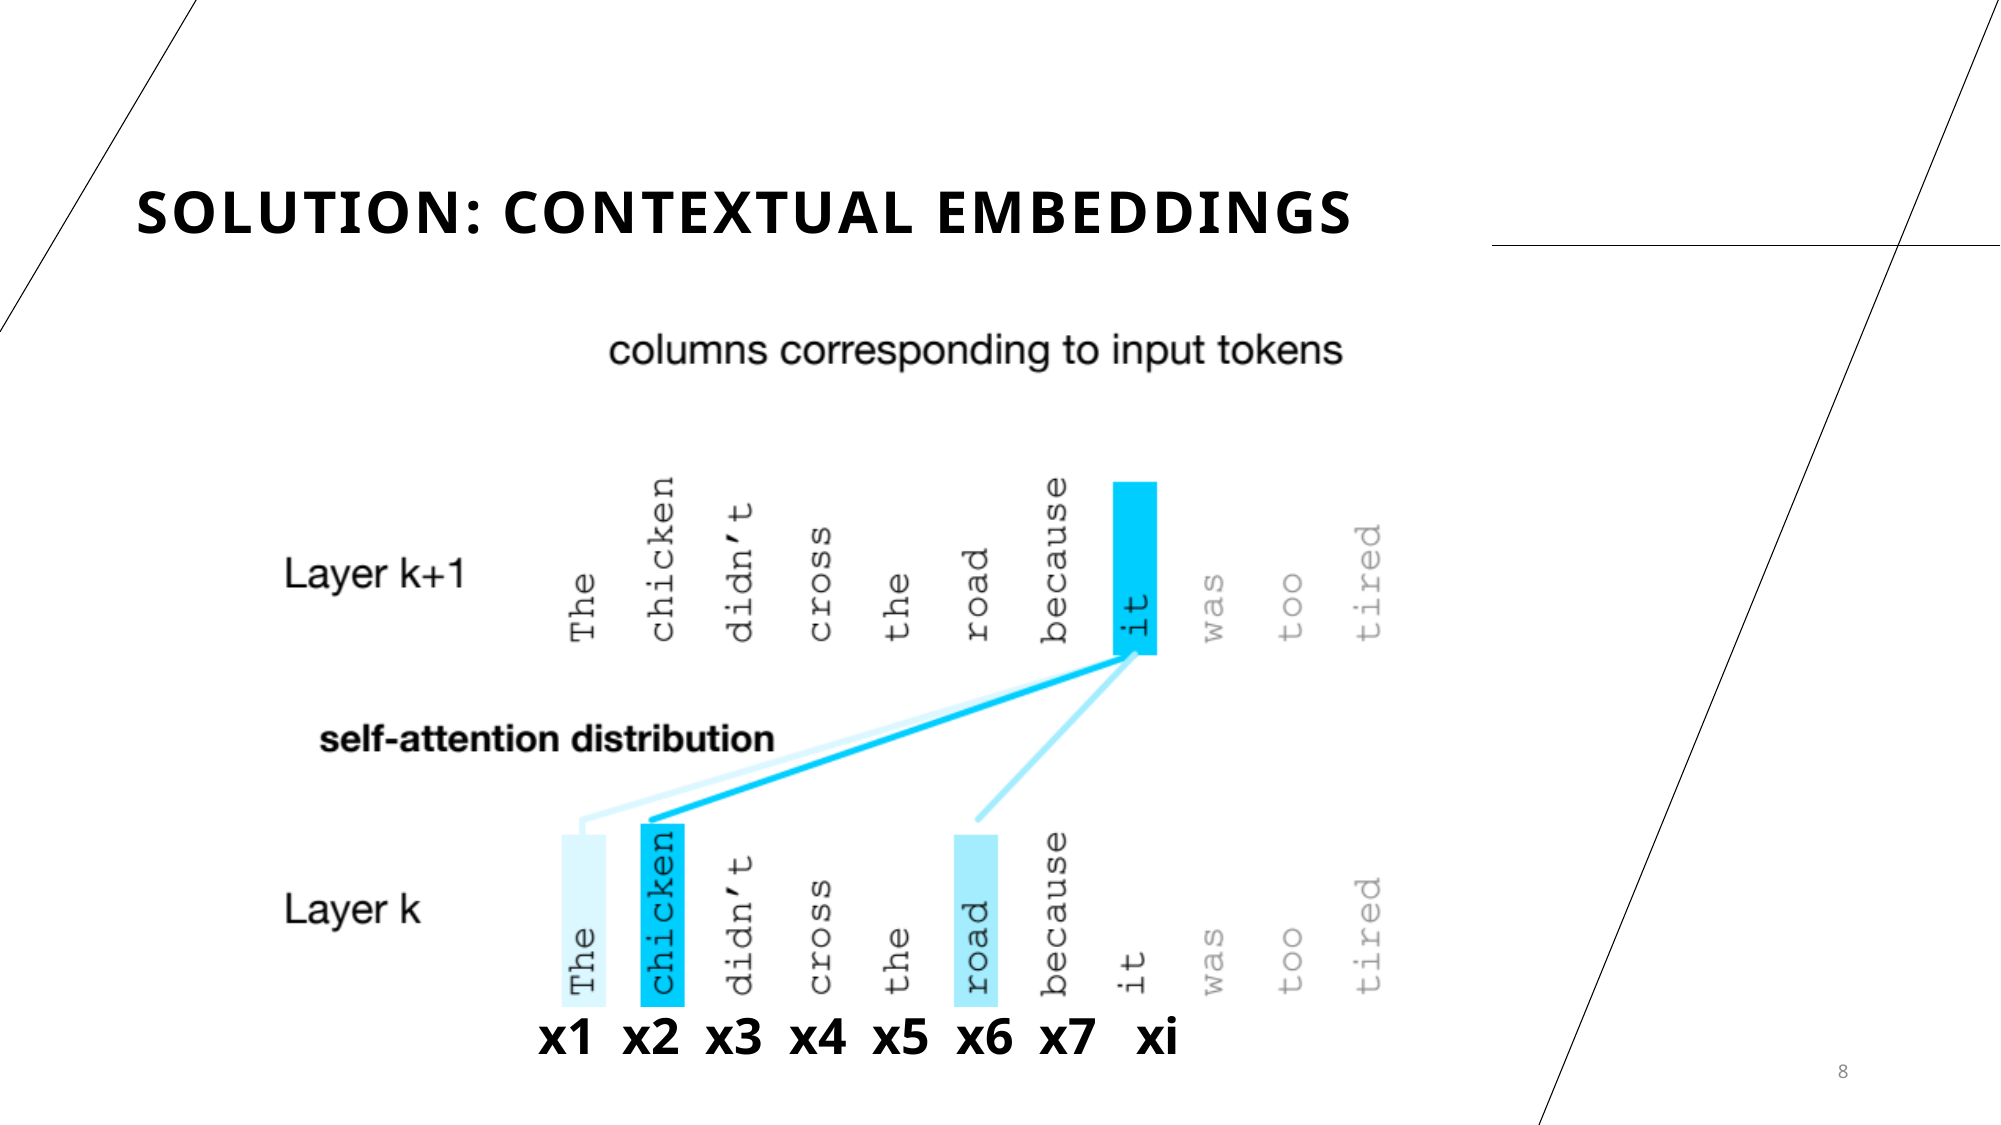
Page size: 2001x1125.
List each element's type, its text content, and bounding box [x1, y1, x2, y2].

slide_number 8 [1701, 1042, 1864, 1103]
text_box x1 x2 x3 x4 x5 x6 x7 xi [524, 1007, 1196, 1072]
title Solution: Contextual Embeddings [105, 118, 1385, 254]
picture [274, 312, 1400, 1007]
